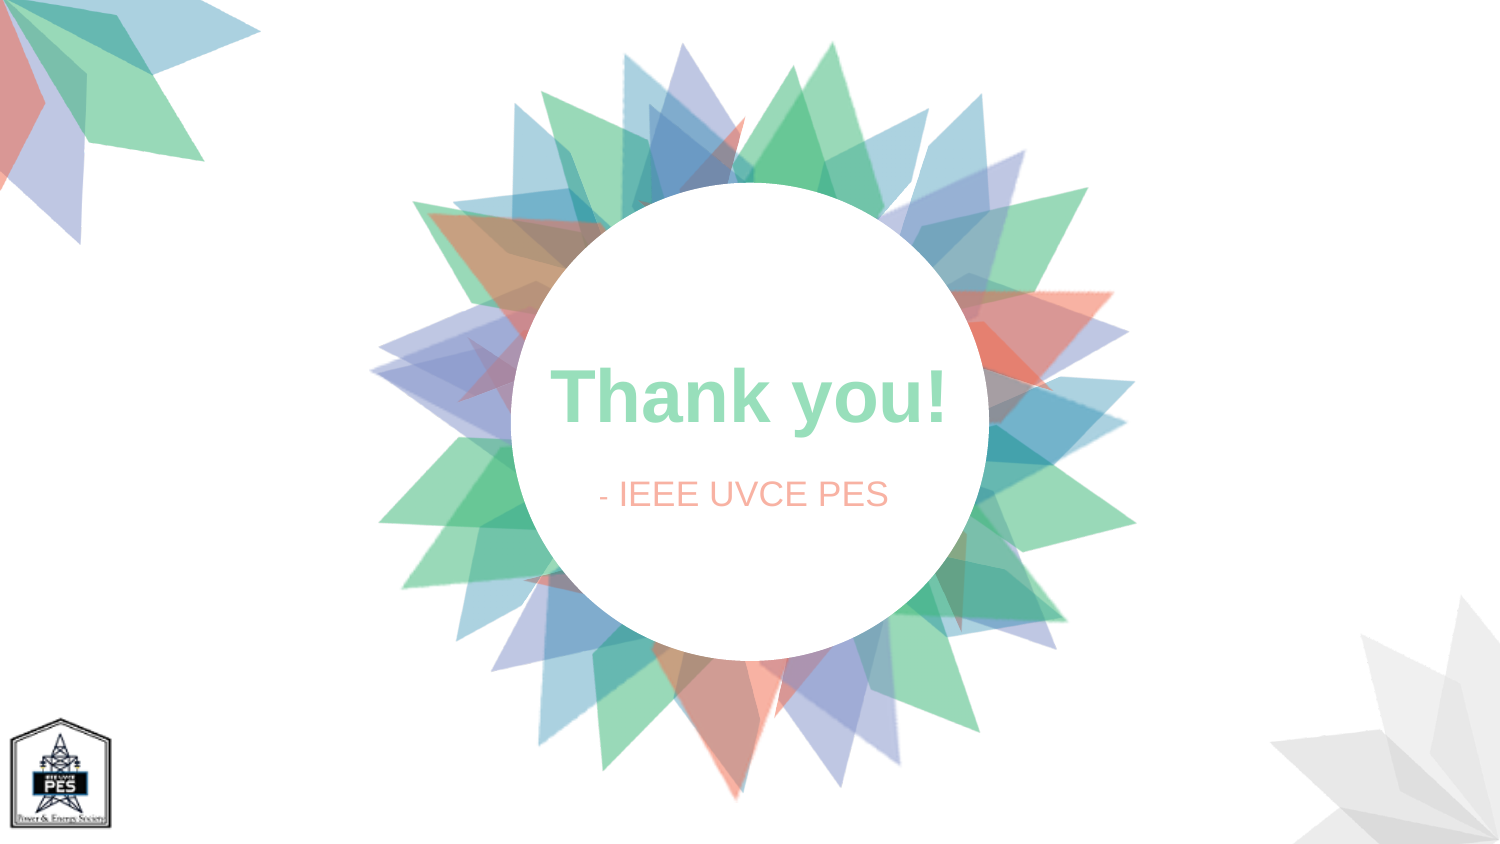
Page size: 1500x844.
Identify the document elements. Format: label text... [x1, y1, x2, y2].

picture [0, 0, 261, 245]
picture [278, 0, 1221, 844]
text_box - IEEE UVCE PES [583, 456, 916, 551]
picture [1269, 594, 1500, 844]
picture [0, 706, 120, 844]
list Thank you! [525, 344, 975, 440]
